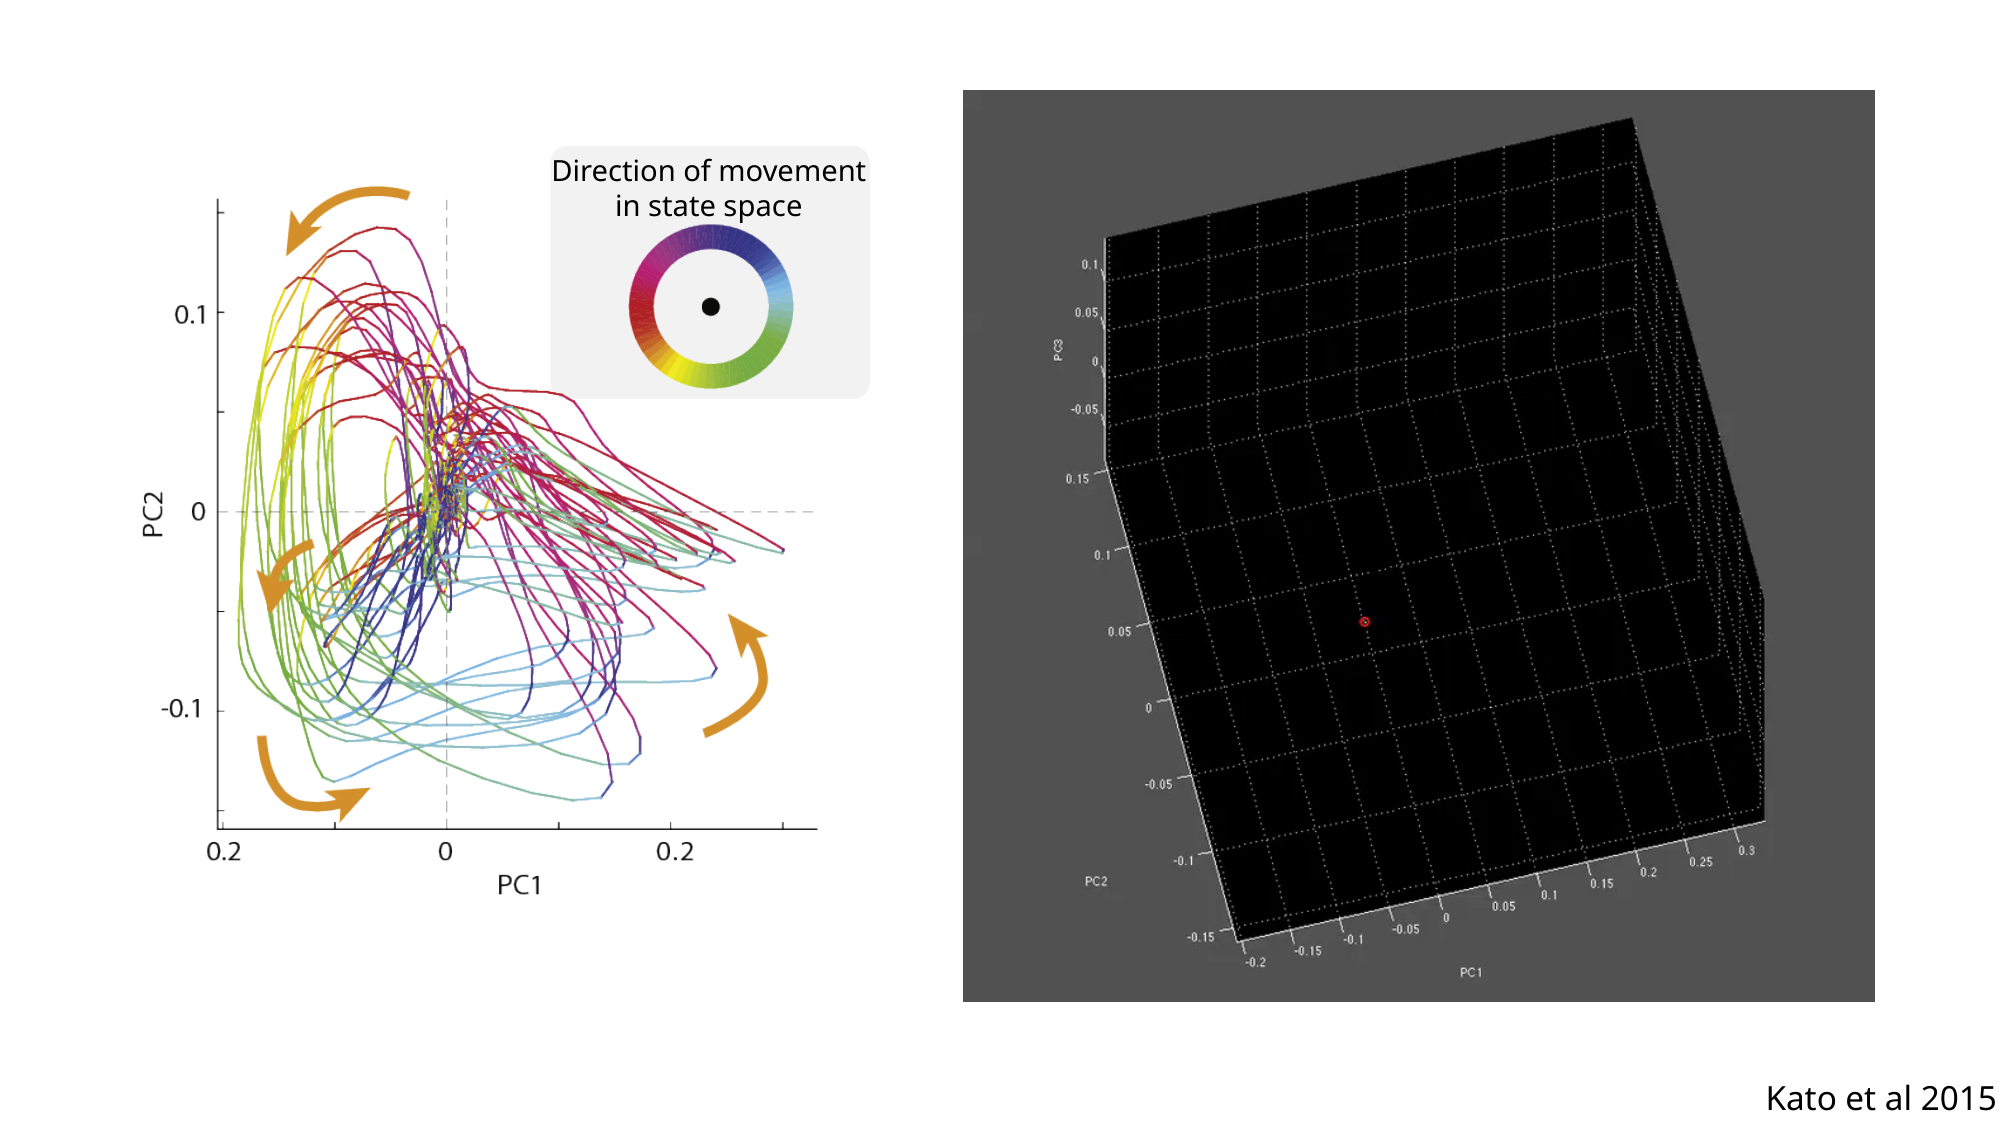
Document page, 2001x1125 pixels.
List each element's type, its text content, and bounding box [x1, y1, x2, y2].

text_box Kato et al 2015 [1750, 1069, 2000, 1125]
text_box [962, 89, 1876, 1003]
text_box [131, 144, 871, 904]
